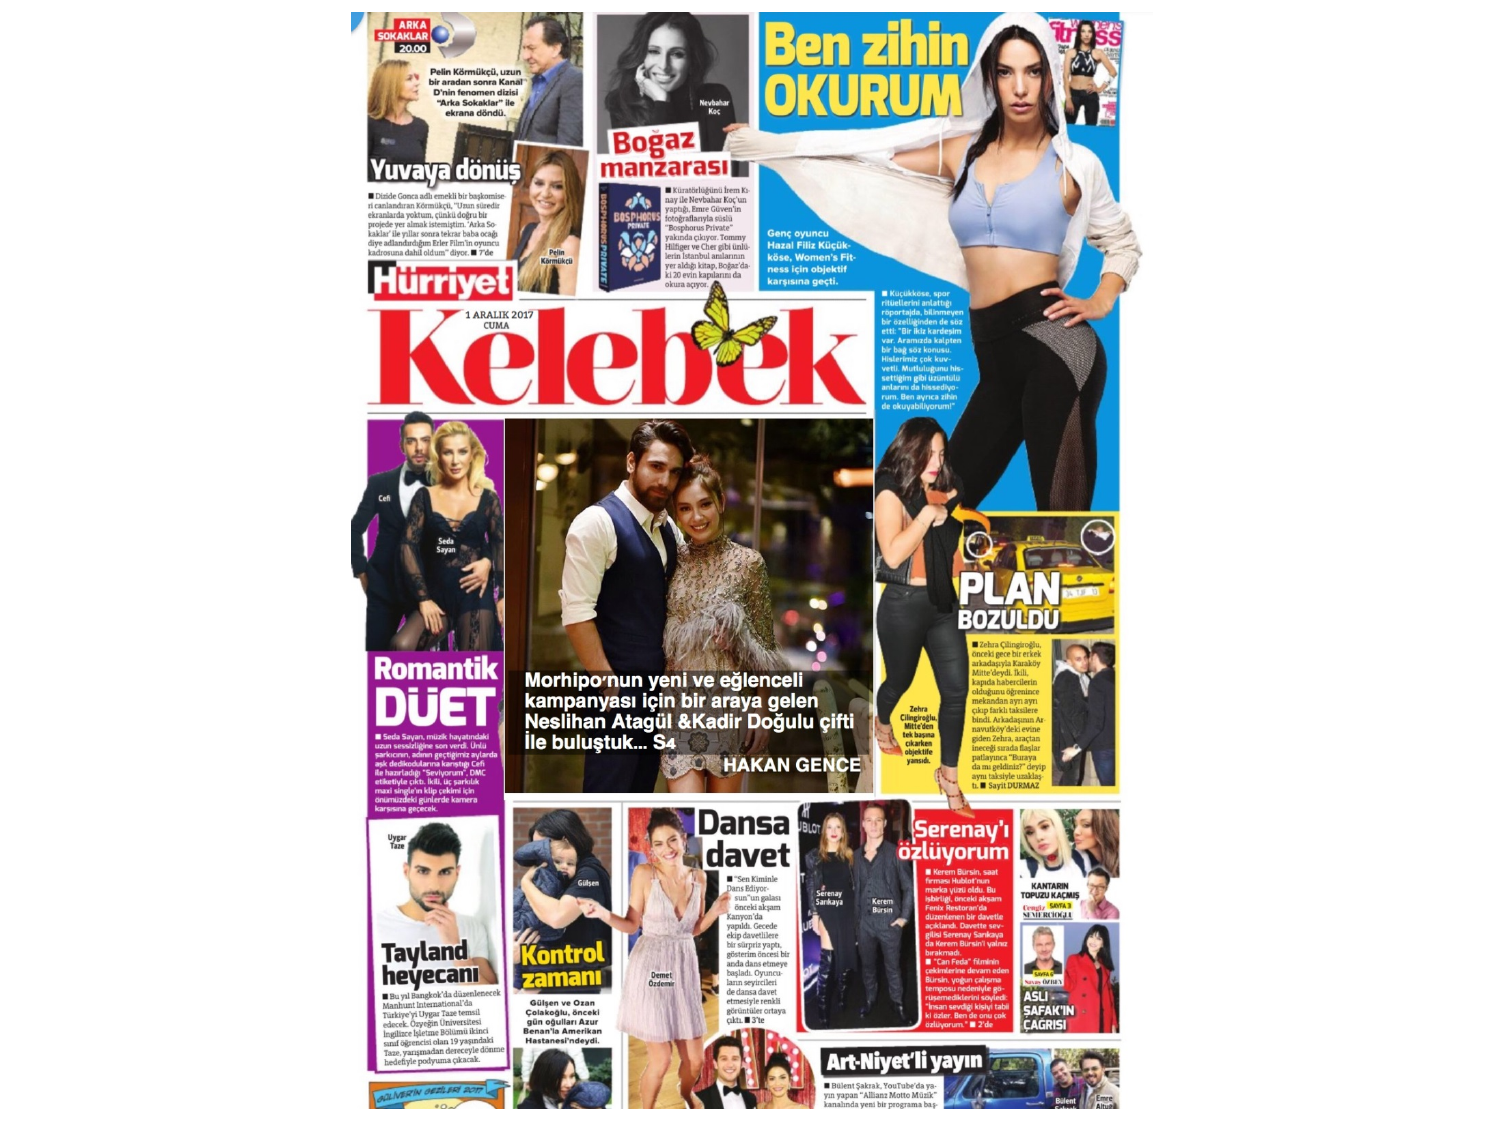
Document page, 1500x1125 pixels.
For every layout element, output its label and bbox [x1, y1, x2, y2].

picture [351, 12, 1153, 1110]
picture [941, 12, 990, 17]
picture [770, 12, 783, 17]
